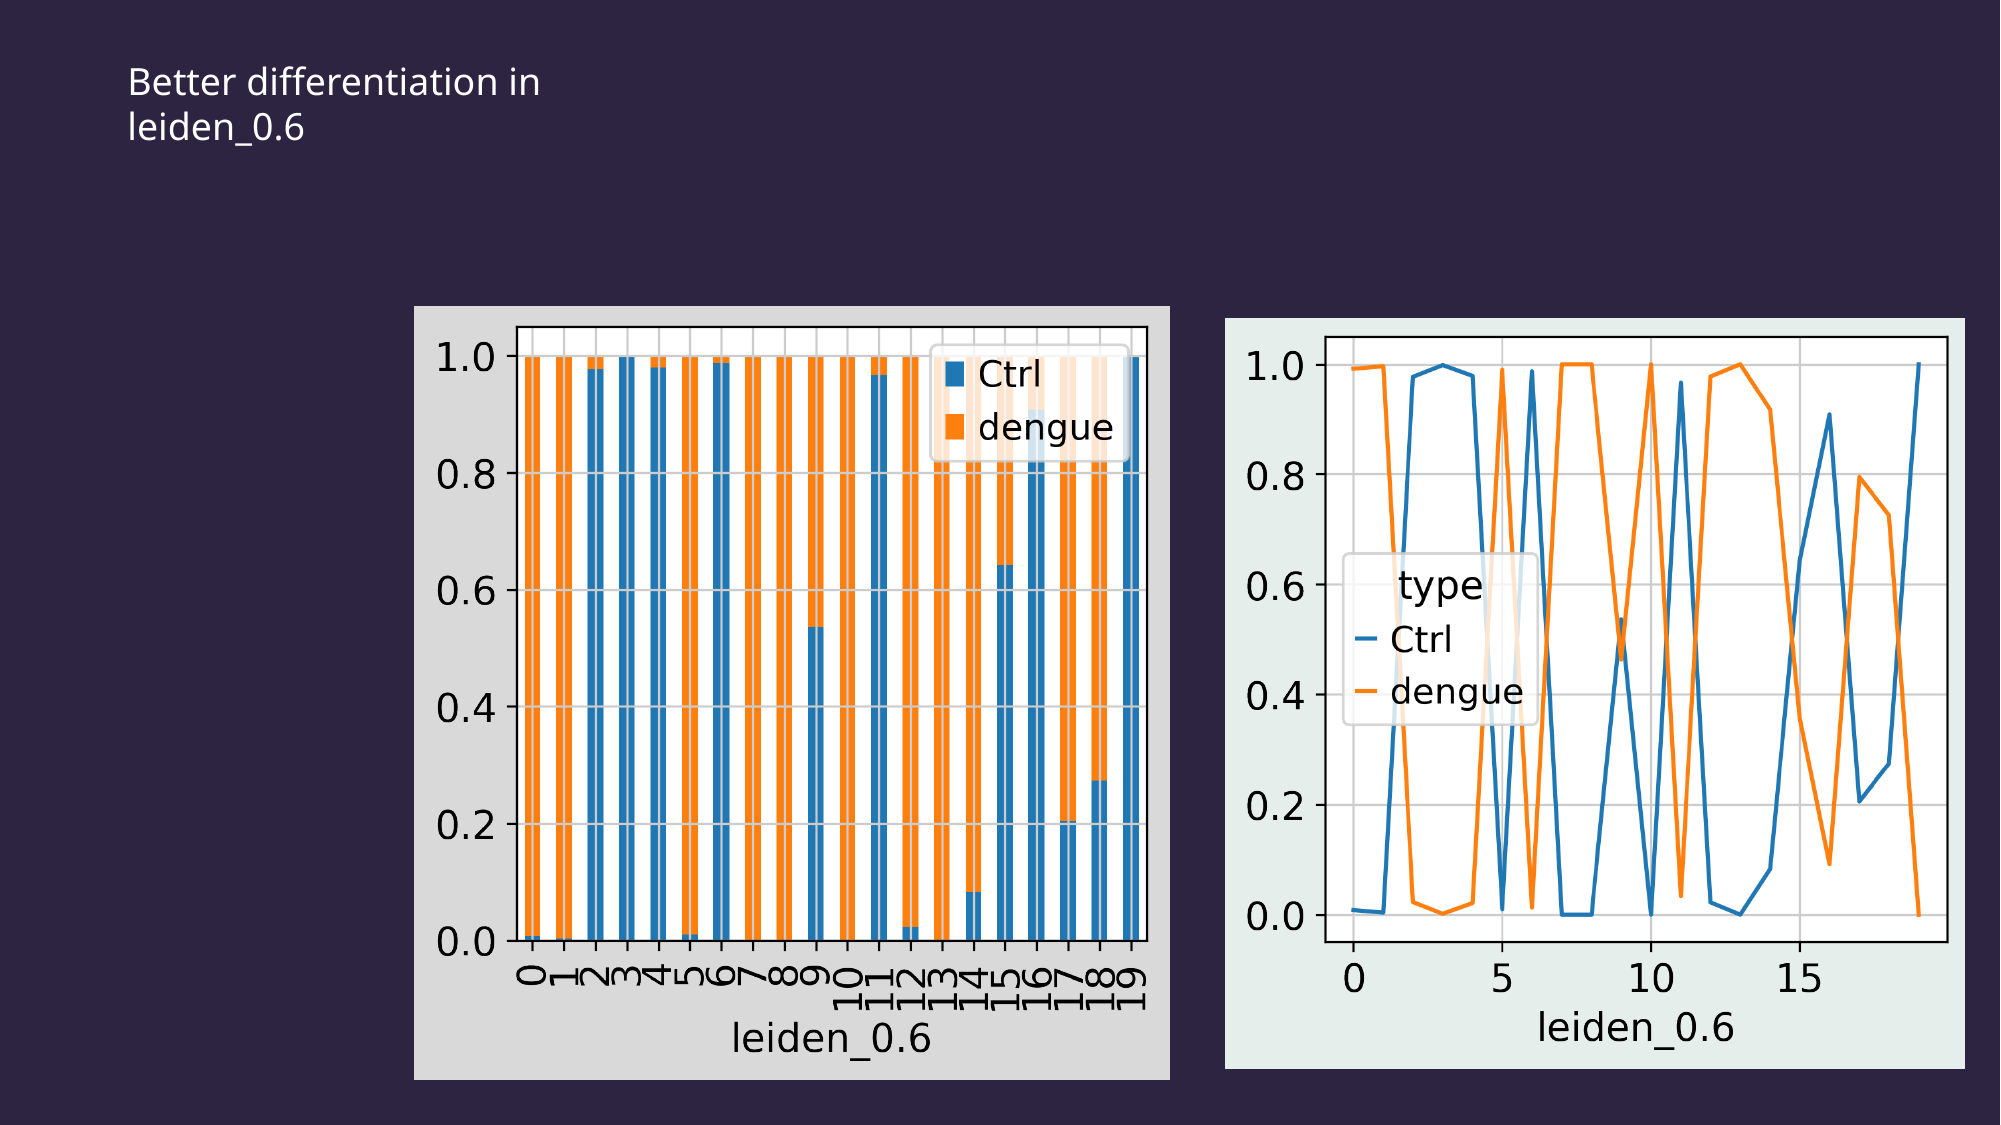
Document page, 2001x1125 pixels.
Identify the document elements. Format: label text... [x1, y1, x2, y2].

picture [1224, 317, 1966, 1069]
picture [414, 305, 1170, 1081]
text_box Better differentiation in leiden_0.6 [112, 50, 614, 156]
